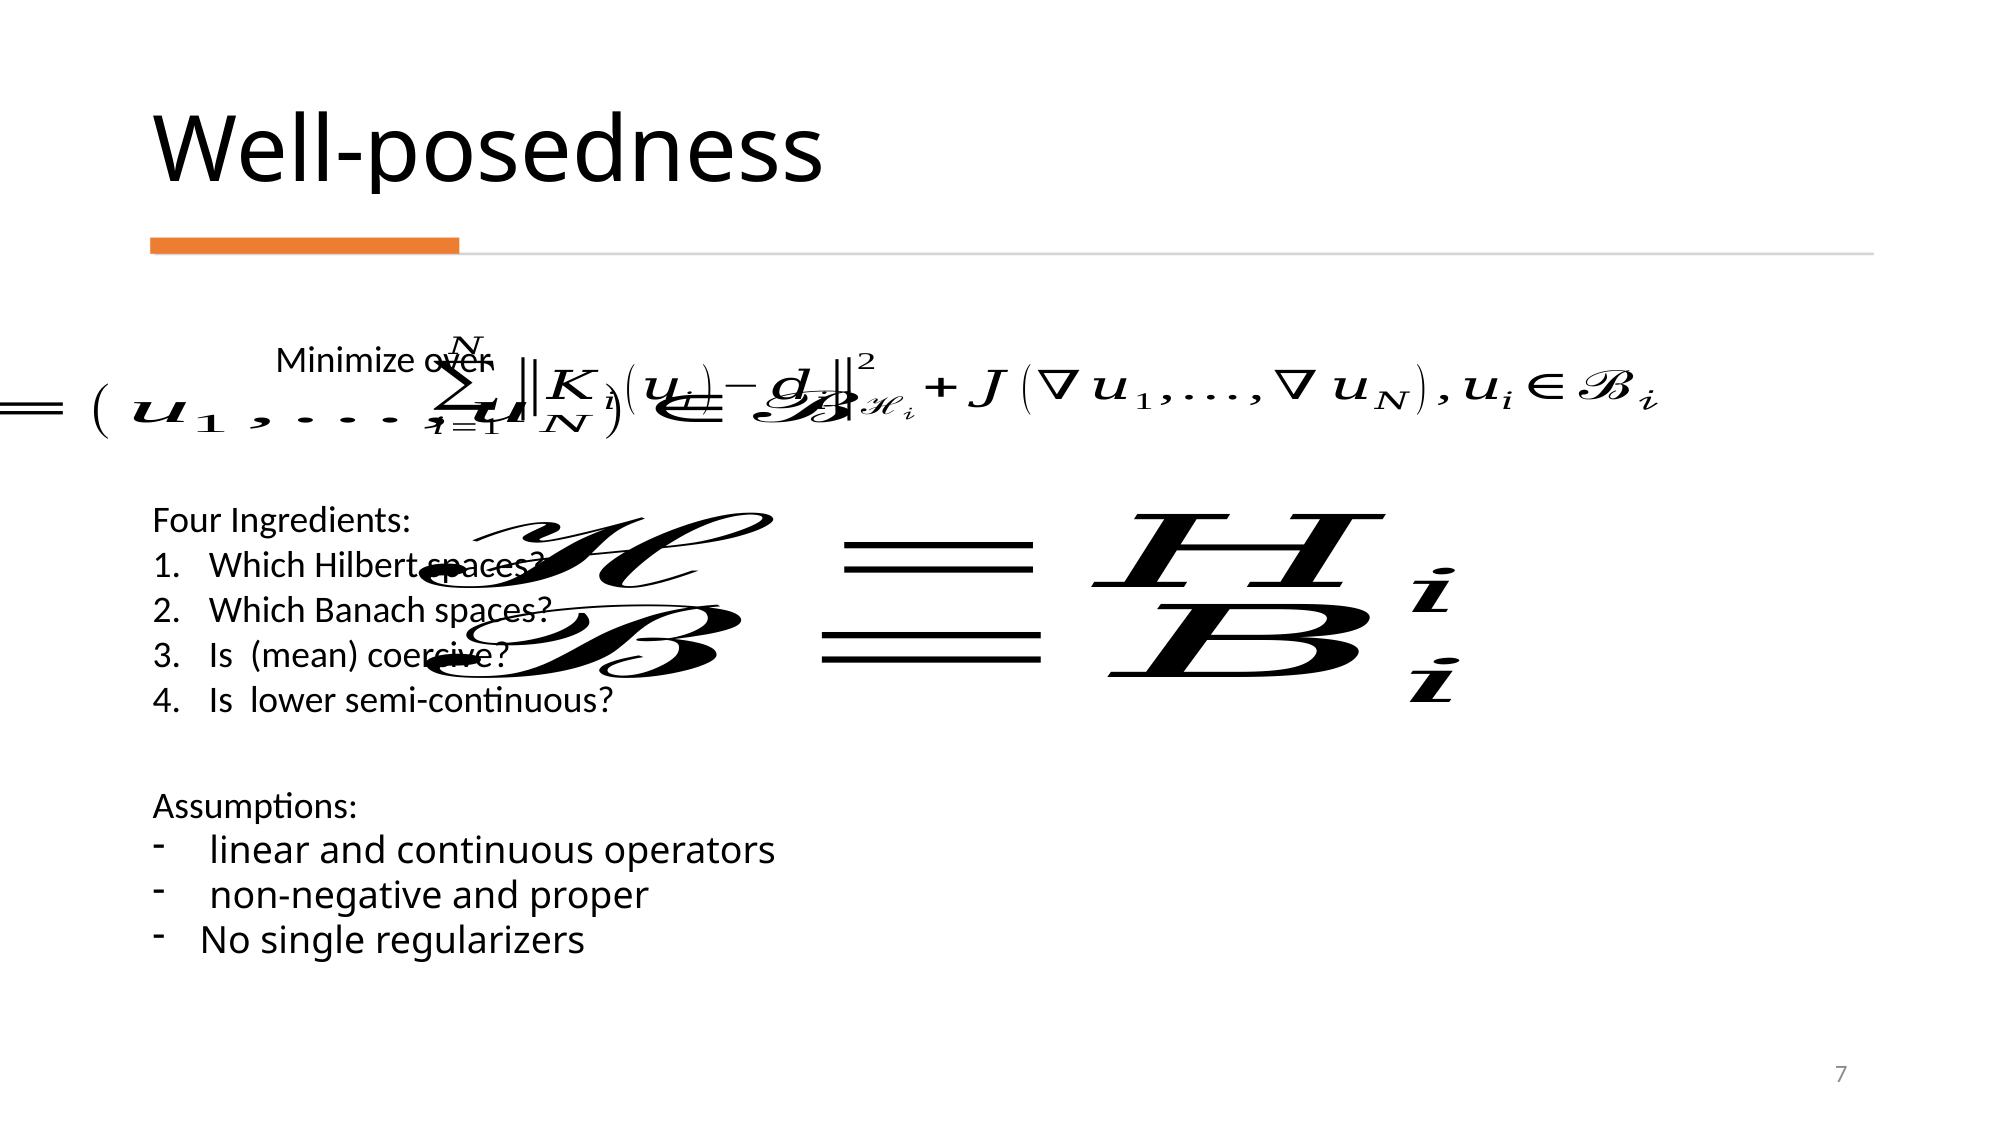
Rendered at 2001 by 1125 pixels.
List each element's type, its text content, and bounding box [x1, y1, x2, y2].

title Well-posedness [138, 41, 1862, 194]
picture [102, 194, 1910, 294]
text_box Minimize over [260, 328, 543, 433]
slide_number 7 [1412, 1042, 1863, 1103]
